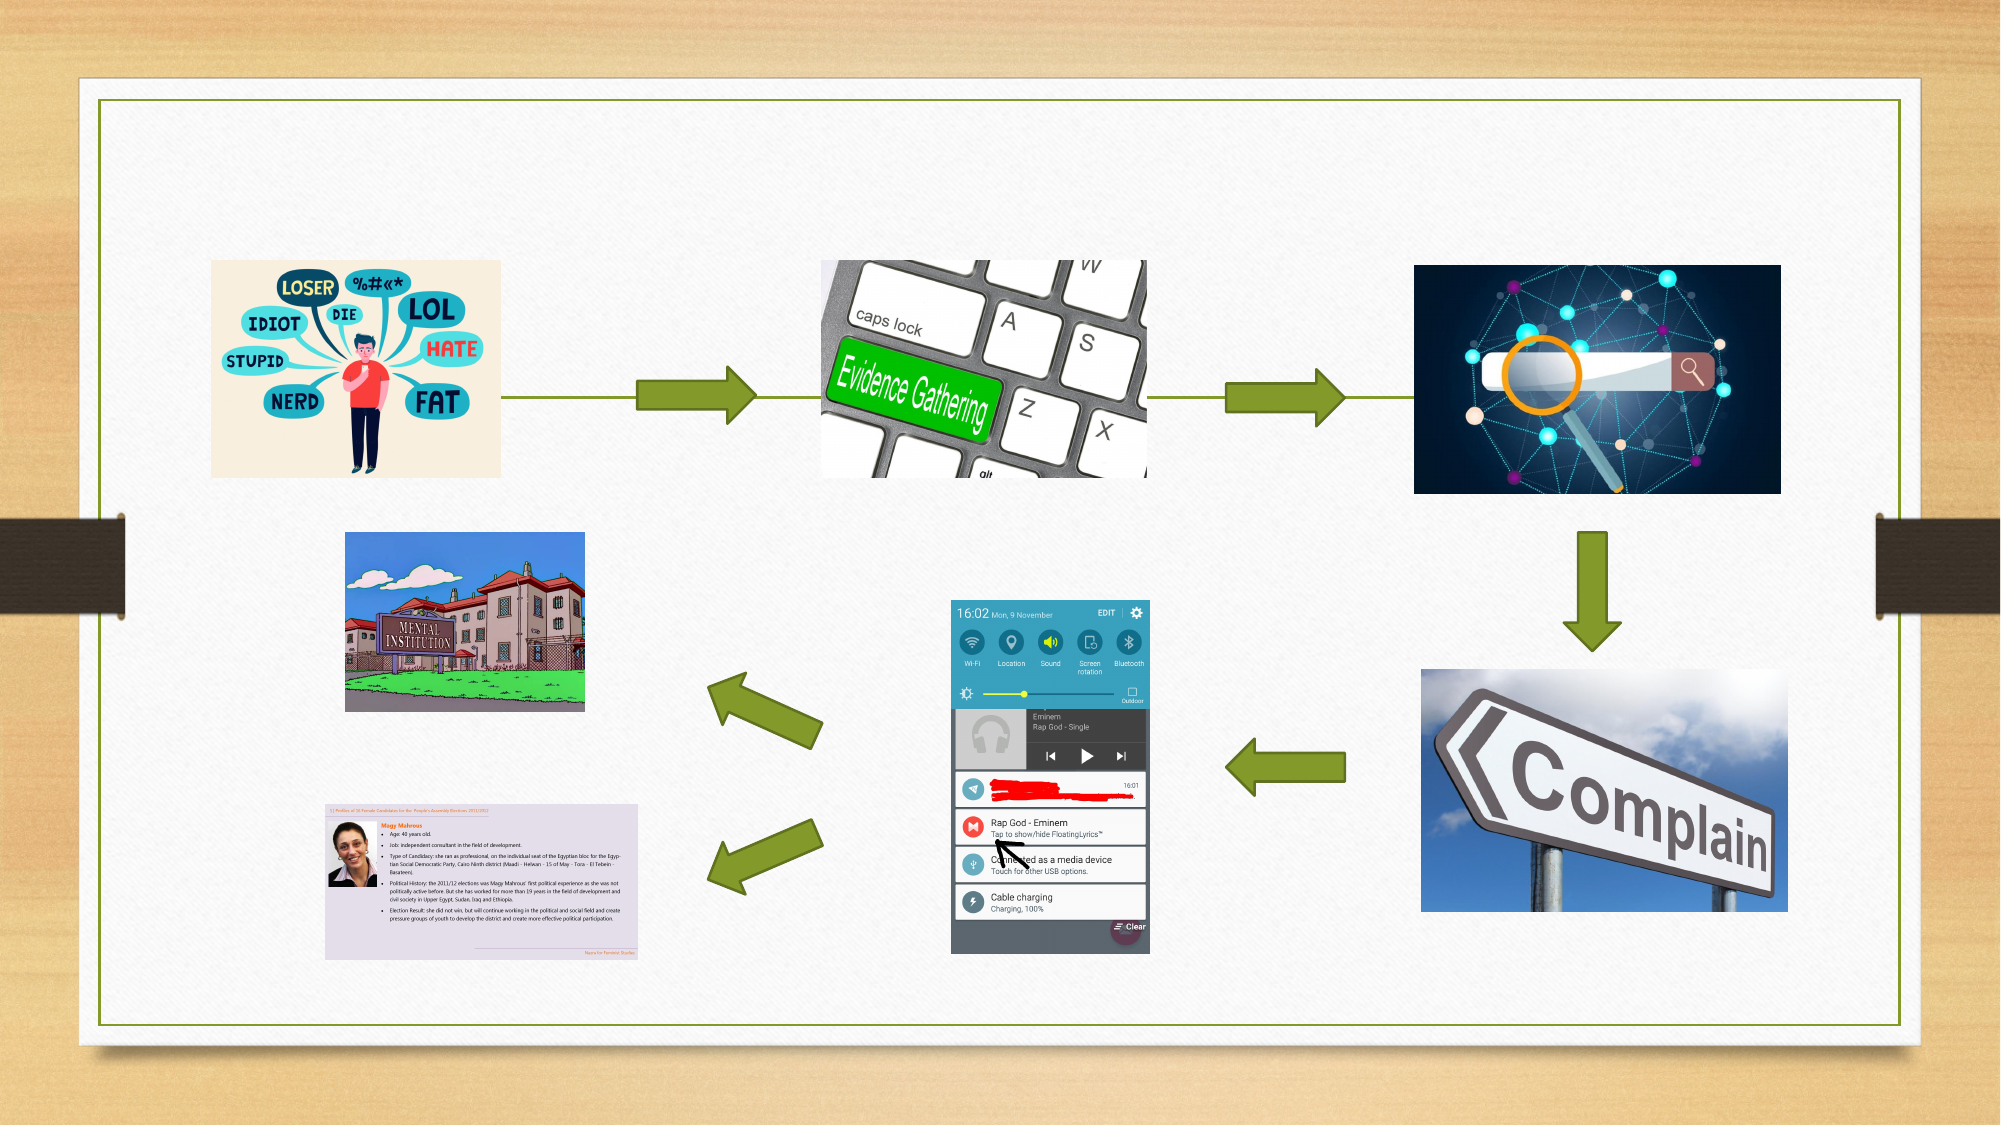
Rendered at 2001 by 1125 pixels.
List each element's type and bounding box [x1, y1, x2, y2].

text_box [706, 818, 824, 896]
picture [0, 0, 2001, 1125]
list [211, 260, 501, 478]
text_box [635, 365, 757, 425]
text_box [1224, 368, 1346, 428]
text_box [1562, 531, 1623, 653]
text_box [1225, 737, 1347, 797]
text_box [707, 671, 824, 751]
